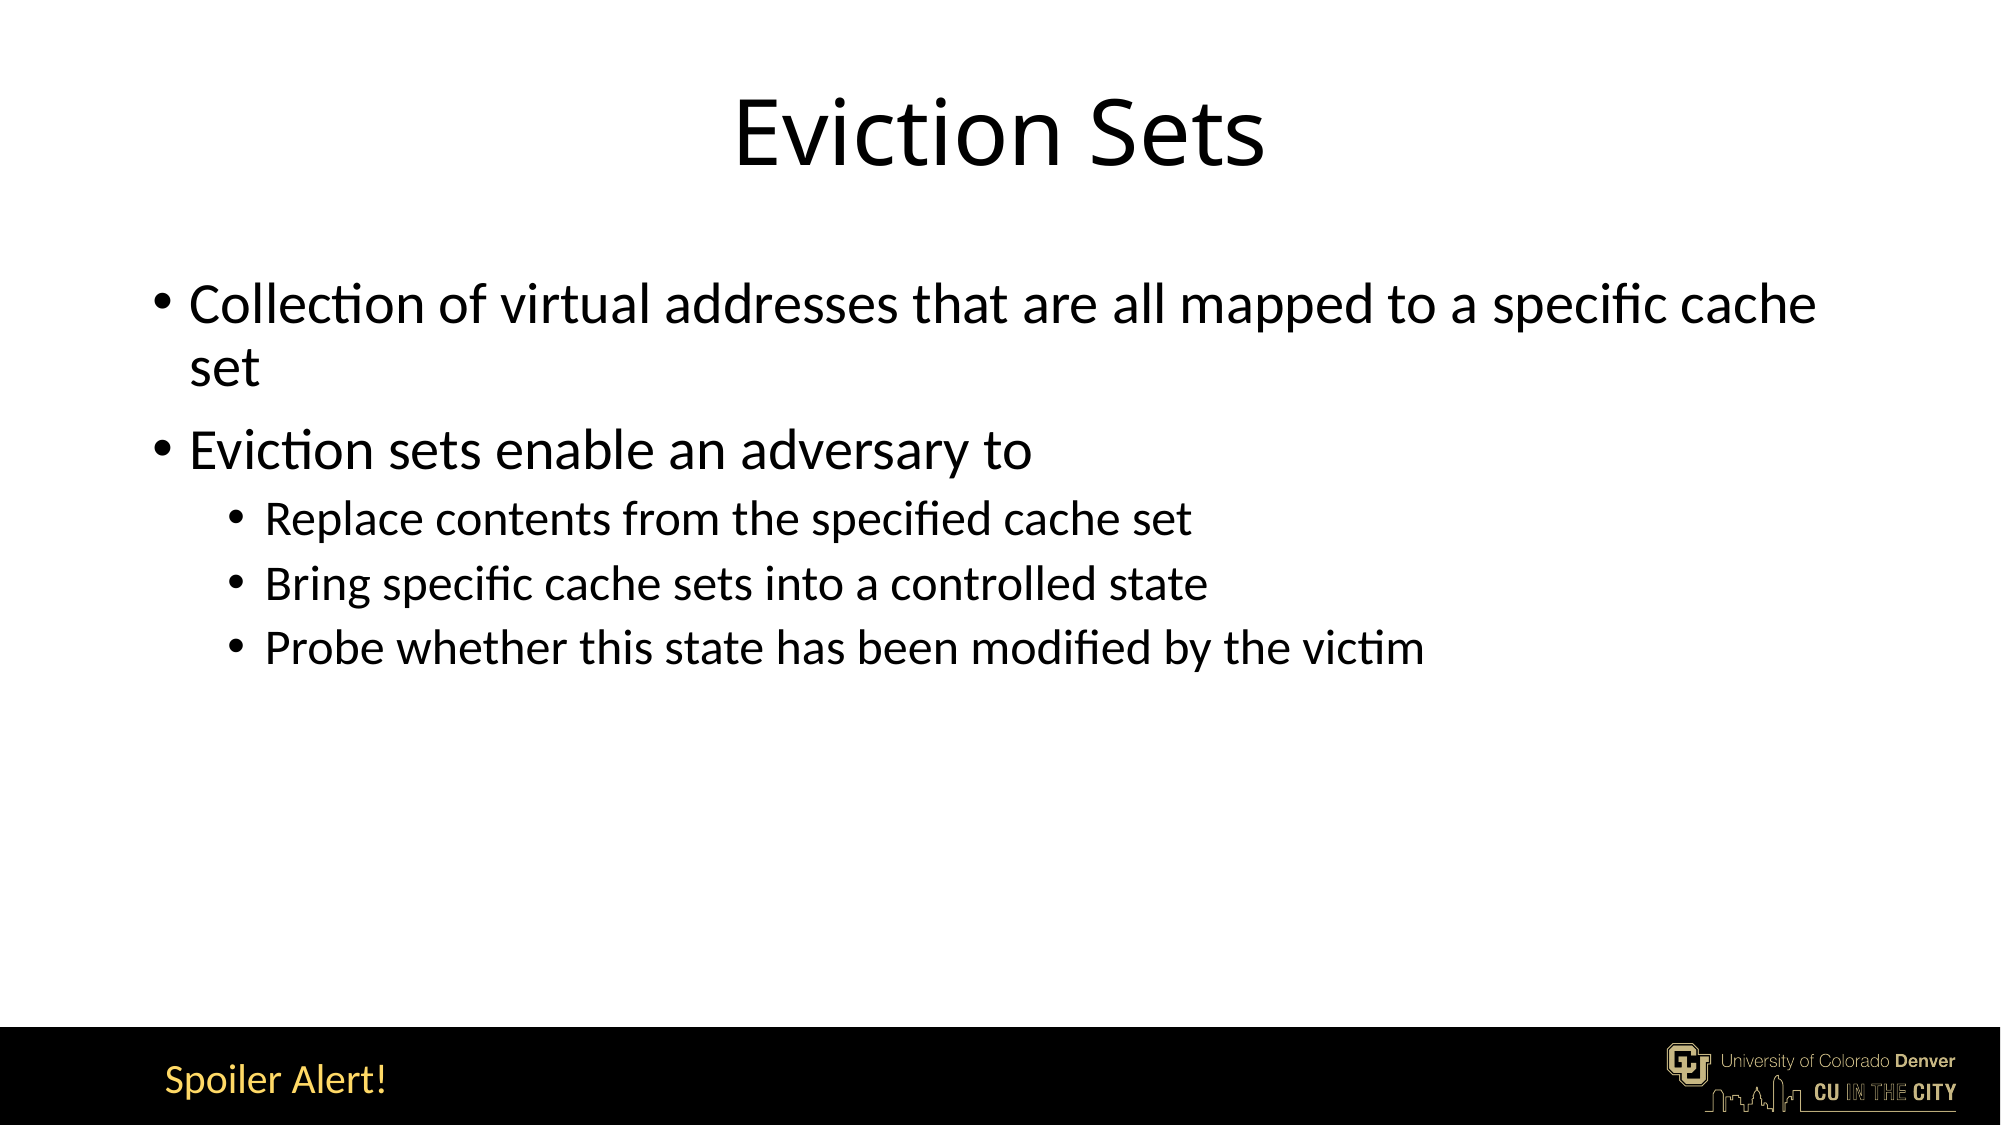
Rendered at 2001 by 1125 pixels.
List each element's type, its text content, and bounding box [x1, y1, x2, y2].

list Collection of virtual addresses that are all mapped to a specific cache set Eviction sets enable an adversary to Replace contents from the specified cache set Bring specific cache sets into a controlled state Probe whether this state has been modified by the victim [137, 265, 1863, 960]
picture [1666, 1042, 1957, 1112]
title Eviction Sets [137, 27, 1863, 245]
